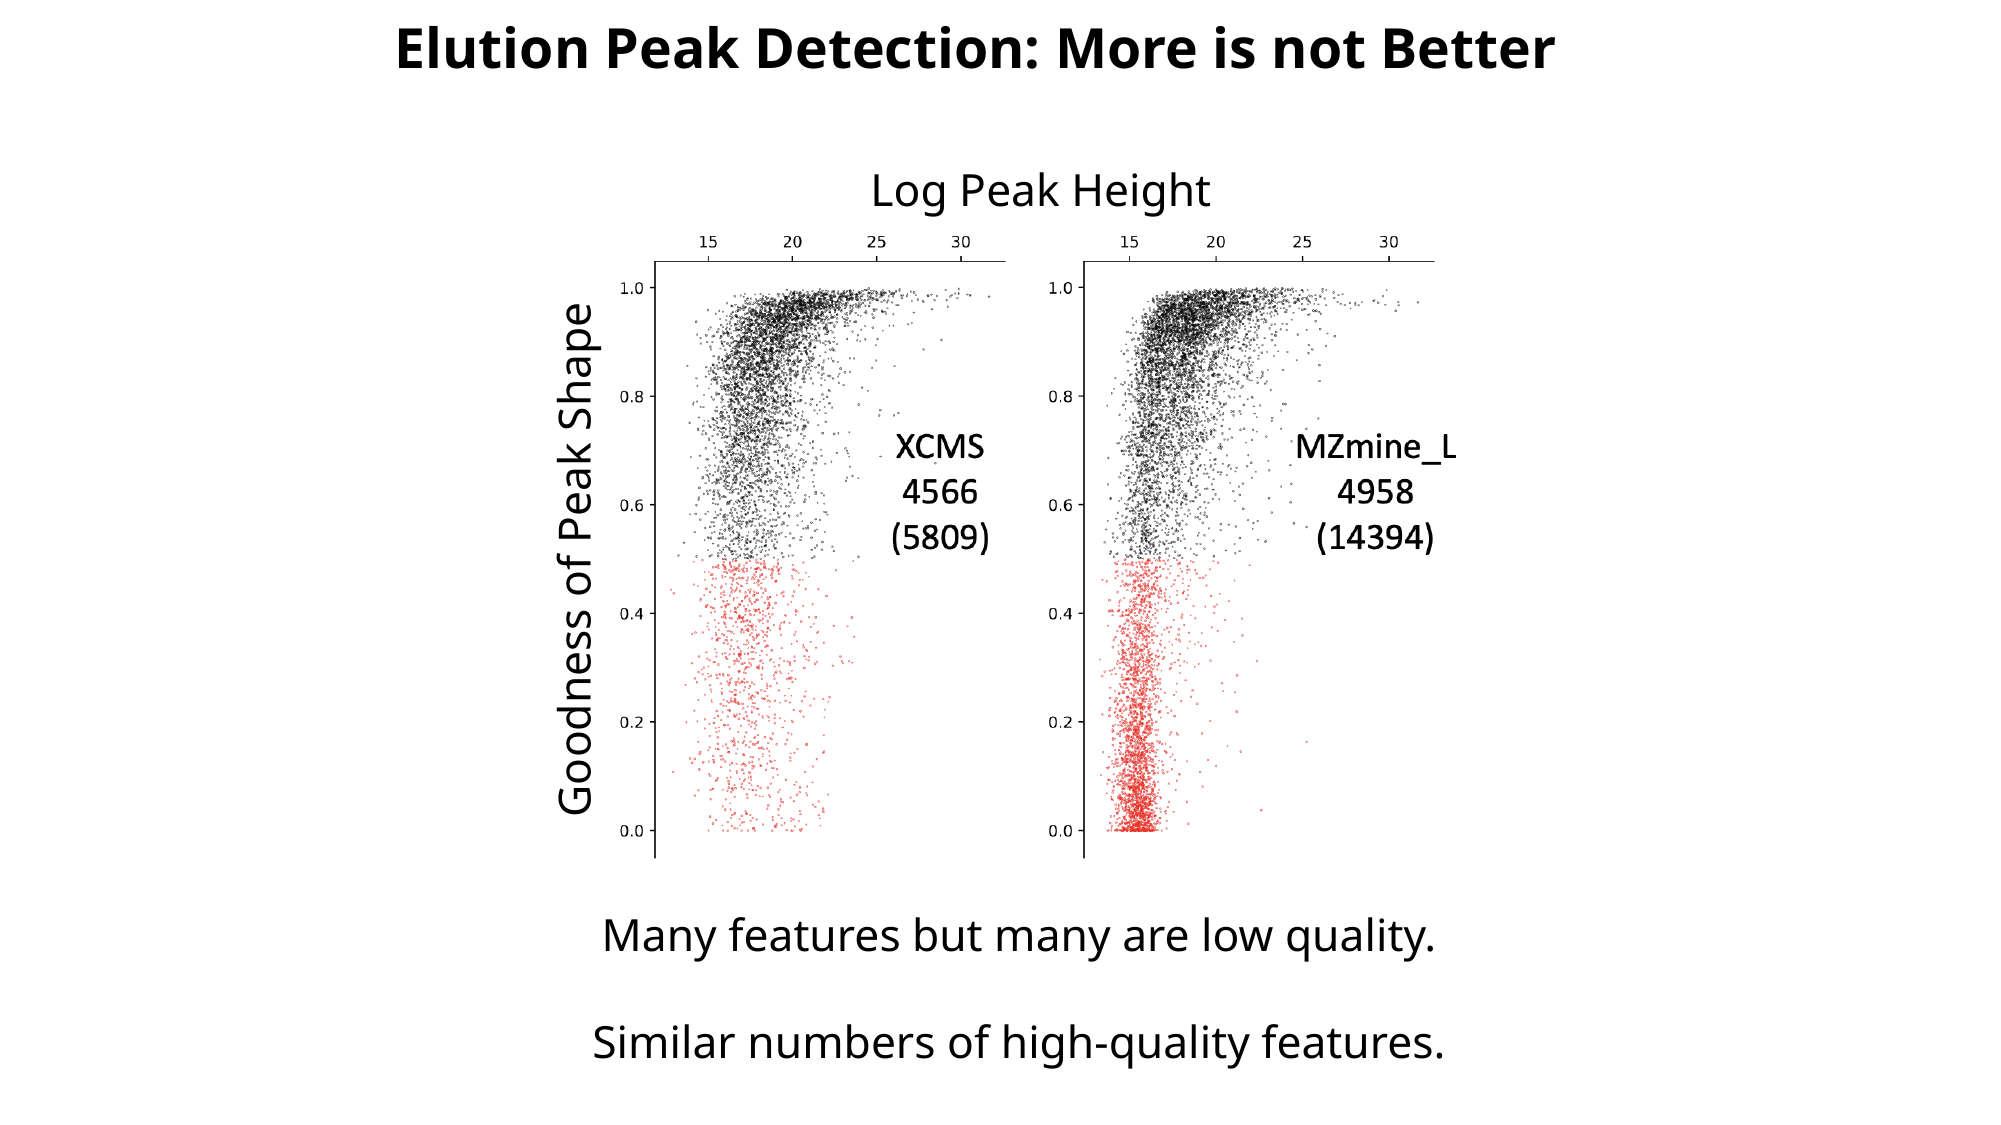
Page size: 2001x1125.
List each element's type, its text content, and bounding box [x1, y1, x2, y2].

picture [619, 208, 1463, 869]
text_box Log Peak Height [746, 154, 1336, 208]
text_box Many features but many are low quality. Similar numbers of high-quality features. [508, 899, 1532, 1075]
text_box Goodness of Peak Shape [538, 265, 607, 854]
title Elution Peak Detection: More is not Better [77, 0, 1875, 126]
